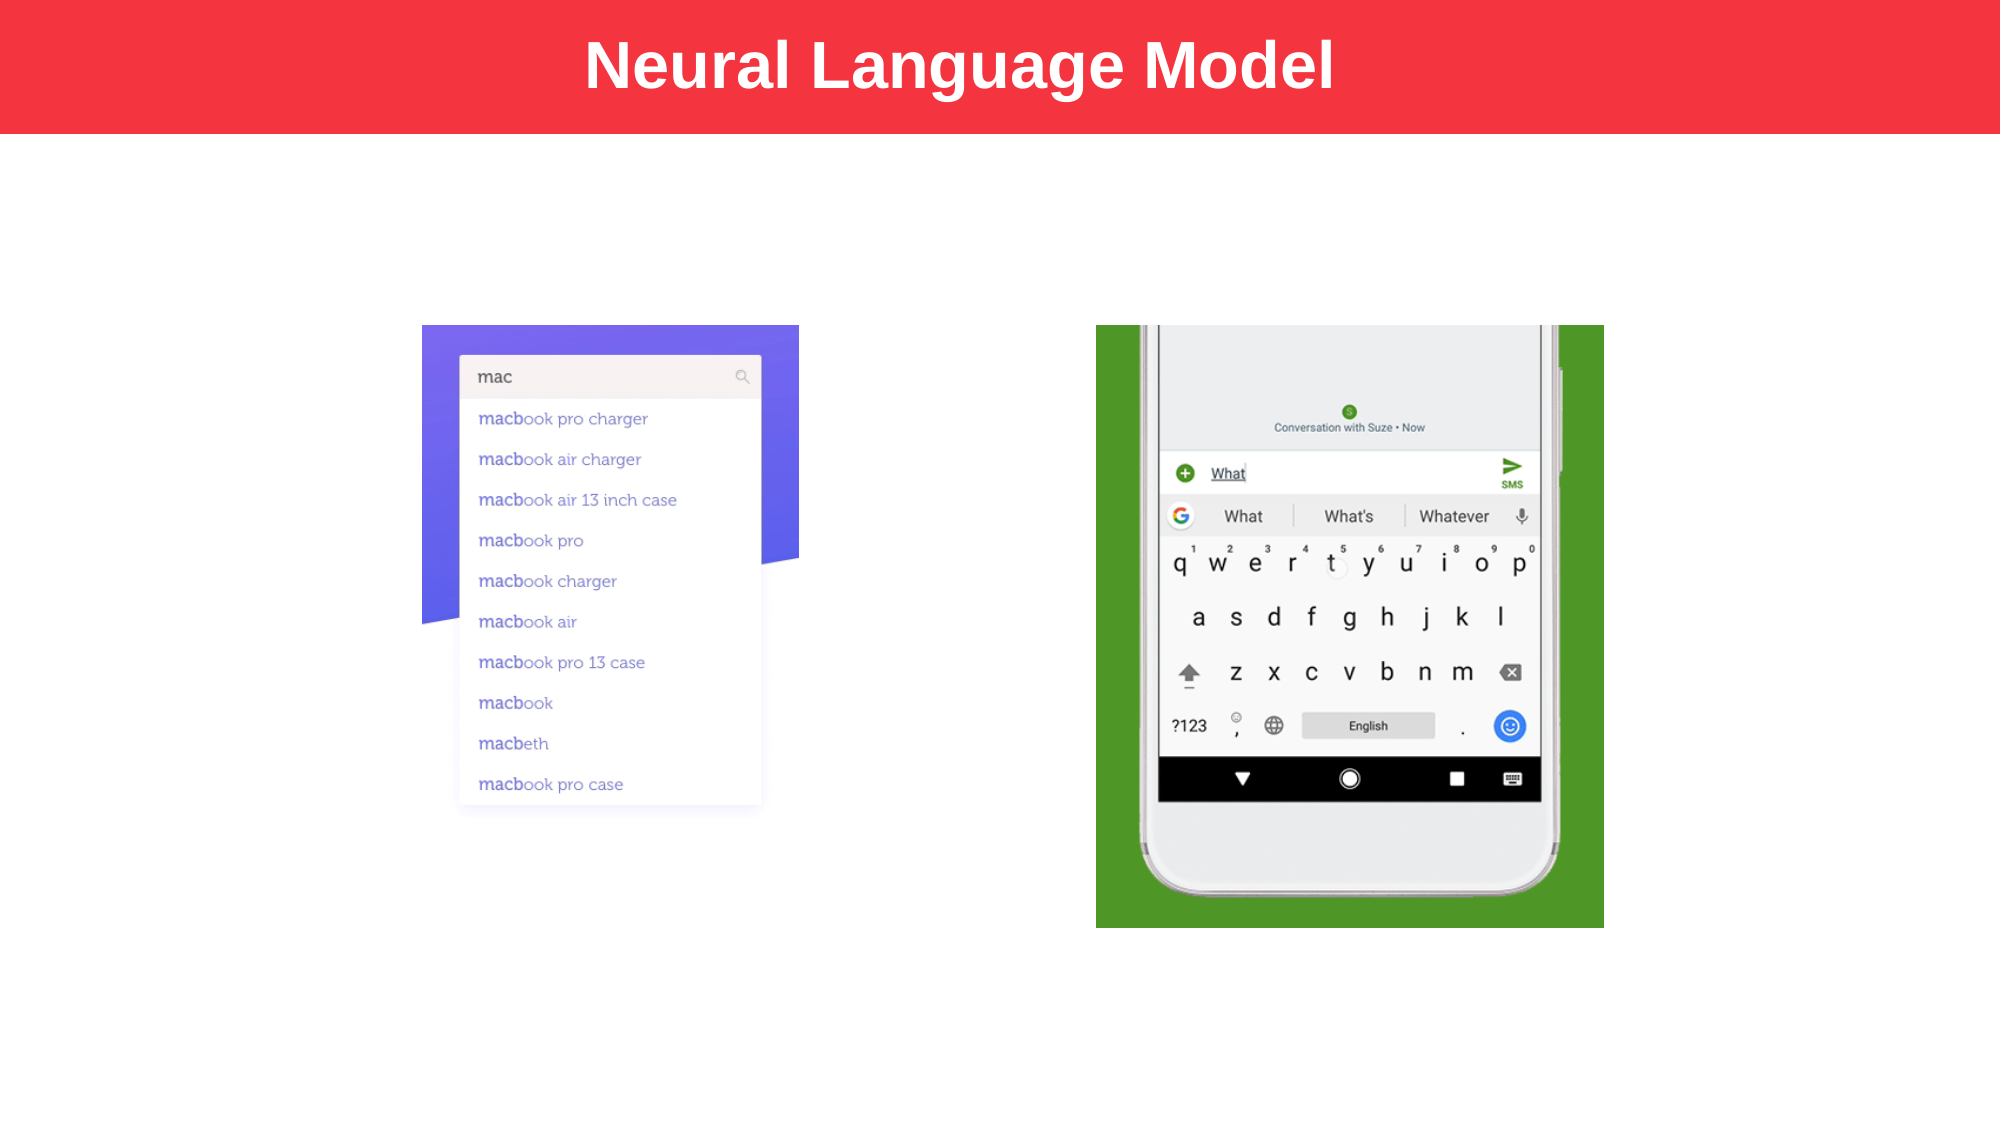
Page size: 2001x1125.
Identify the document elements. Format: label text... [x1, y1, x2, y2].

text_box Neural Language Model [438, 14, 1483, 110]
picture [422, 325, 799, 851]
text_box [0, 0, 2000, 134]
picture [1096, 325, 1604, 928]
